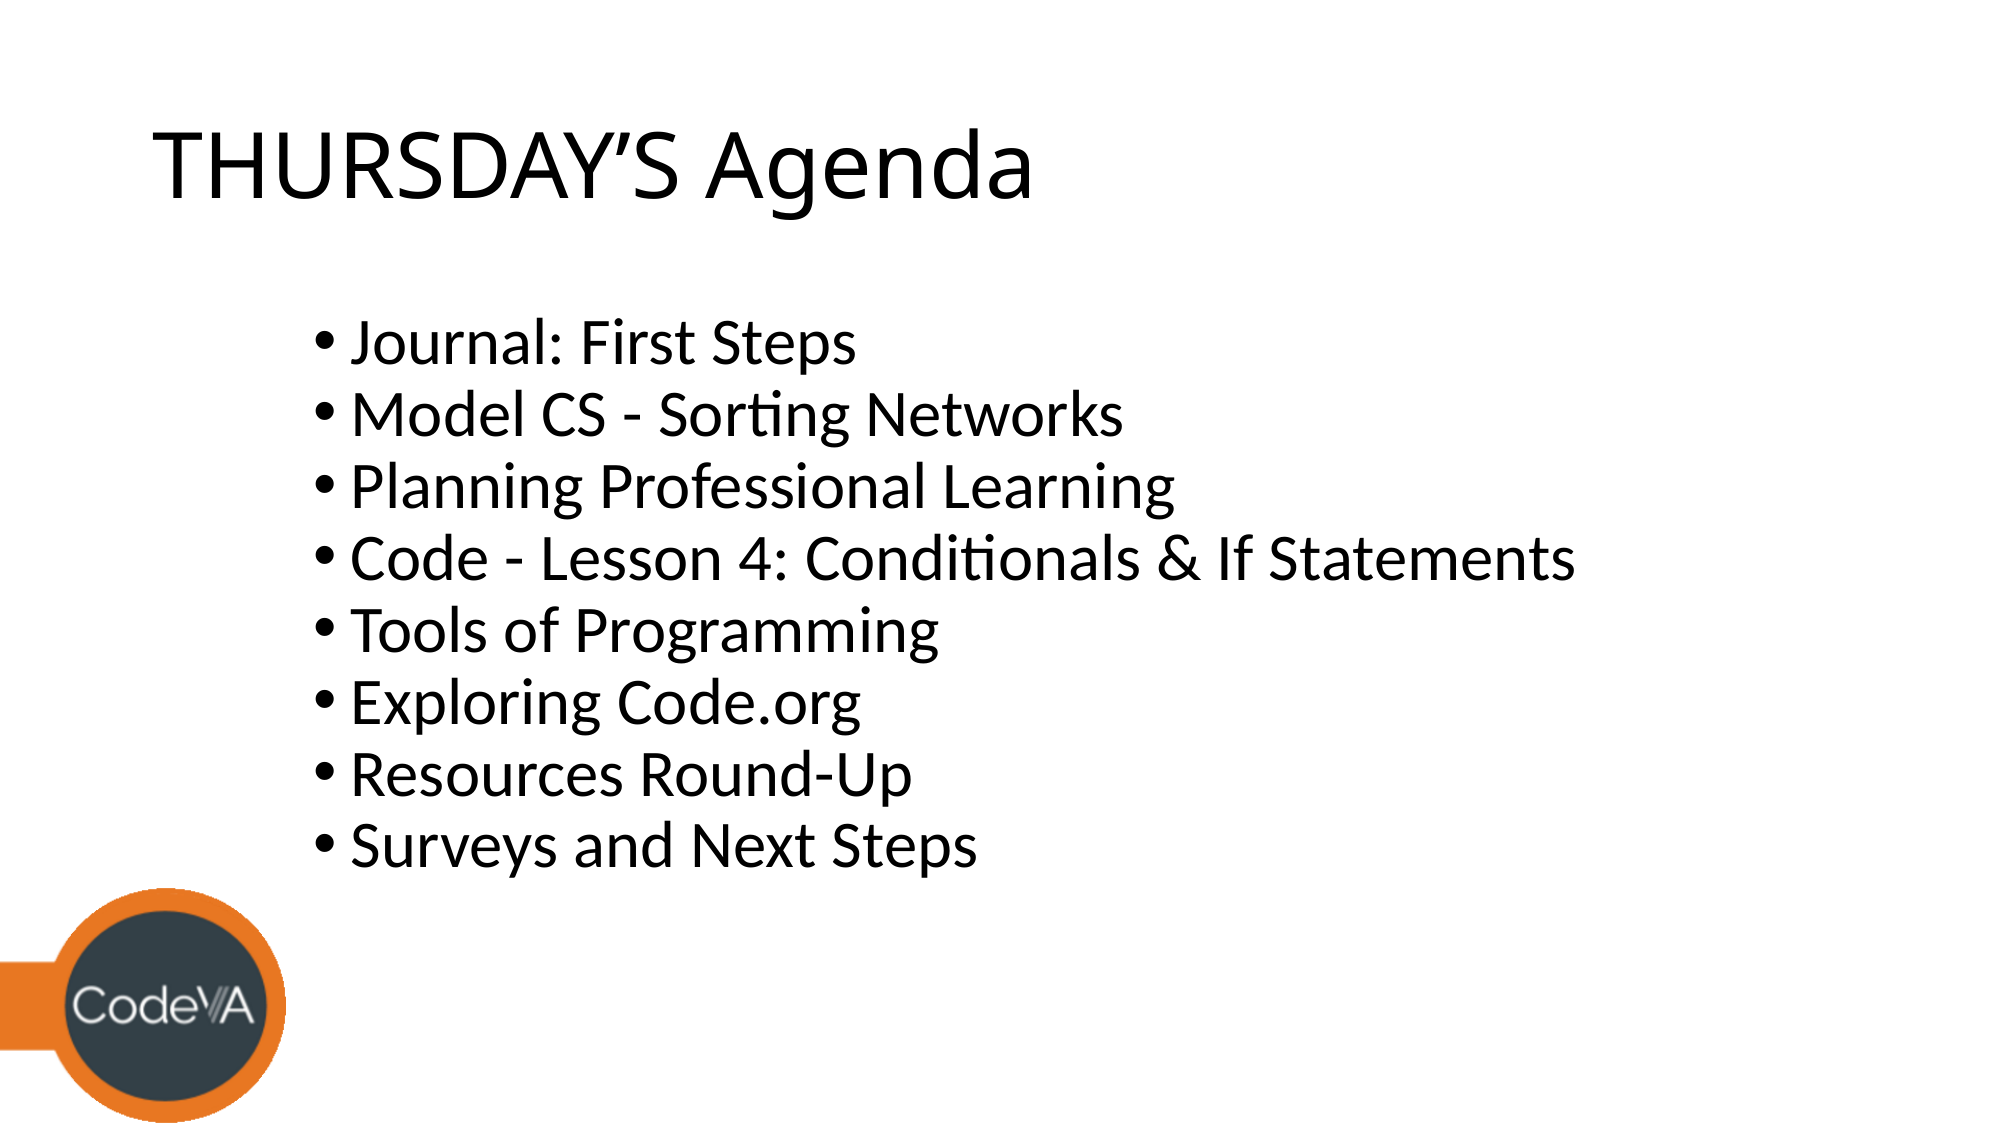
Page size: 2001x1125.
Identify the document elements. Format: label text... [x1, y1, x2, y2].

picture [0, 885, 286, 1125]
list Journal: First Steps Model CS - Sorting Networks Planning Professional Learning Code - Lesson 4: Conditionals & If Statements Tools of Programming Exploring Code.org Resources Round-Up Surveys and Next Steps [298, 299, 1863, 1125]
title THURSDAY’S Agenda [137, 59, 1863, 278]
